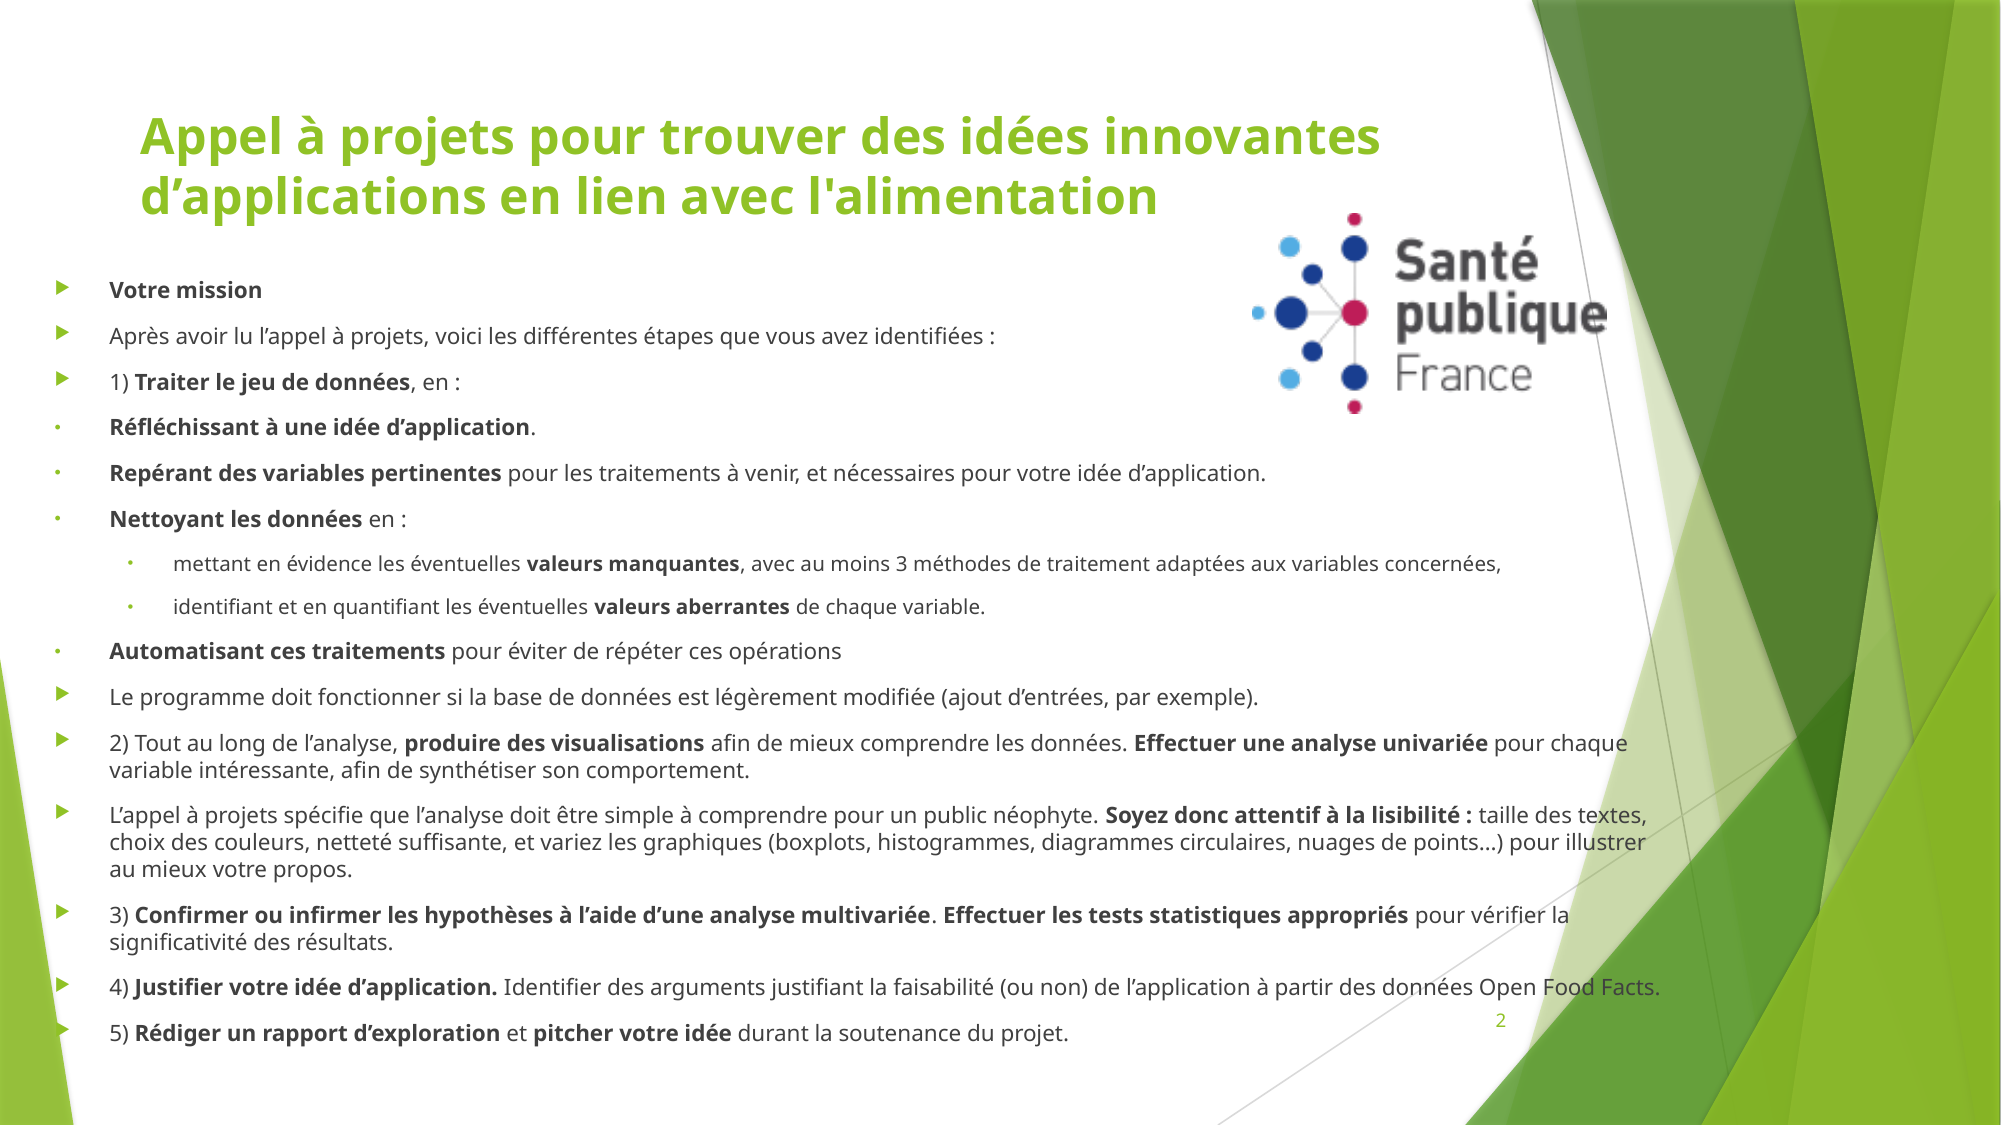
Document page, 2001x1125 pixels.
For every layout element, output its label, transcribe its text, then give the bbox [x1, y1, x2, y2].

title Appel à projets pour trouver des idées innovantes d’applications en lien avec l'alimentation [125, 96, 1575, 268]
slide_number 1 [1409, 991, 1522, 1051]
list Votre mission Après avoir lu l’appel à projets, voici les différentes étapes que vous avez identifiées : 1) Traiter le jeu de données, en : Réfléchissant à une idée d’application. Repérant des variables pertinentes pour les traitements à venir, et nécessaires pour votre idée d’application. Nettoyant les données en : mettant en évidence les éventuelles valeurs manquantes, avec au moins 3 méthodes de traitement adaptées aux variables concernées, identifiant et en quantifiant les éventuelles valeurs aberrantes de chaque variable. Automatisant ces traitements pour éviter de répéter ces opérations Le programme doit fonctionner si la base de données est légèrement modifiée (ajout d’entrées, par exemple). 2) Tout au long de l’analyse, produire des visualisations afin de mieux comprendre les données. Effectuer une analyse univariée pour chaque variable intéressante, afin de synthétiser son comportement. L’appel à projets spécifie que l’analyse doit être simple à comprendre pour un public néophyte. Soyez donc attentif à la lisibilité : taille des textes, choix des couleurs, netteté suffisante, et variez les graphiques (boxplots, histogrammes, diagrammes circulaires, nuages de points…) pour illustrer au mieux votre propos. 3) Confirmer ou infirmer les hypothèses à l’aide d’une analyse multivariée. Effectuer les tests statistiques appropriés pour vérifier la significativité des résultats. 4) Justifier votre idée d’application. Identifier des arguments justifiant la faisabilité (ou non) de l’application à partir des données Open Food Facts. 5) Rédiger un rapport d’exploration et pitcher votre idée durant la soutenance du projet. [39, 268, 1688, 1088]
picture [1252, 212, 1608, 414]
